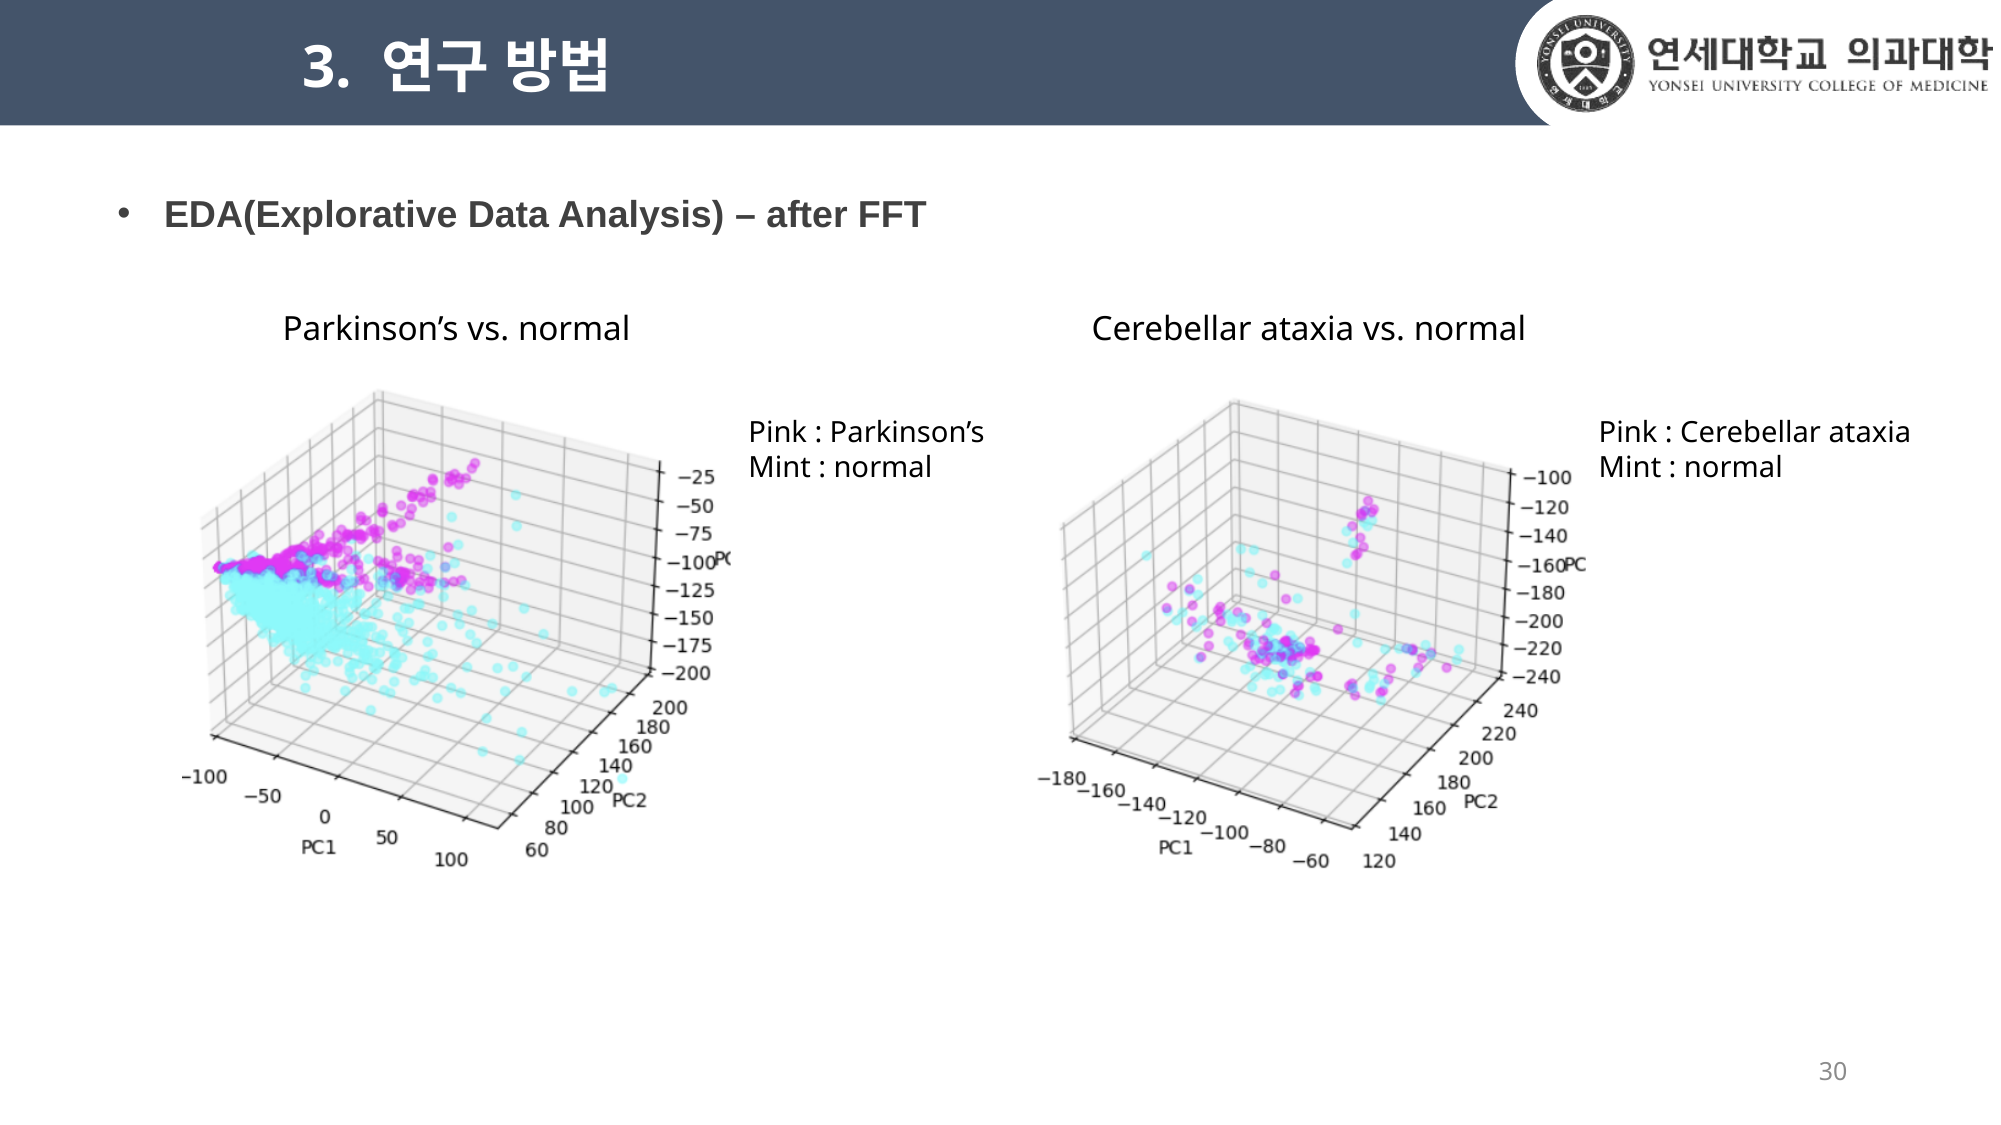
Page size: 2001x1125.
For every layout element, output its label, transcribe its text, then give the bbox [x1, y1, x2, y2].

text_box Pink : Cerebellar ataxia Mint : normal [1590, 405, 1932, 491]
slide_number 30 [1412, 1042, 1863, 1103]
text_box [1515, 0, 1641, 136]
text_box Pink : Parkinson’s Mint : normal [734, 405, 1013, 491]
text_box 3. 연구 방법 [287, 2, 1549, 126]
picture [1035, 379, 1590, 872]
text_box Parkinson’s vs. normal [267, 299, 648, 355]
picture [182, 385, 734, 873]
text_box Cerebellar ataxia vs. normal [1076, 299, 1548, 355]
picture [1537, 14, 1993, 113]
text_box EDA(Explorative Data Analysis) – after FFT [102, 160, 1932, 378]
text_box [0, 0, 1551, 126]
